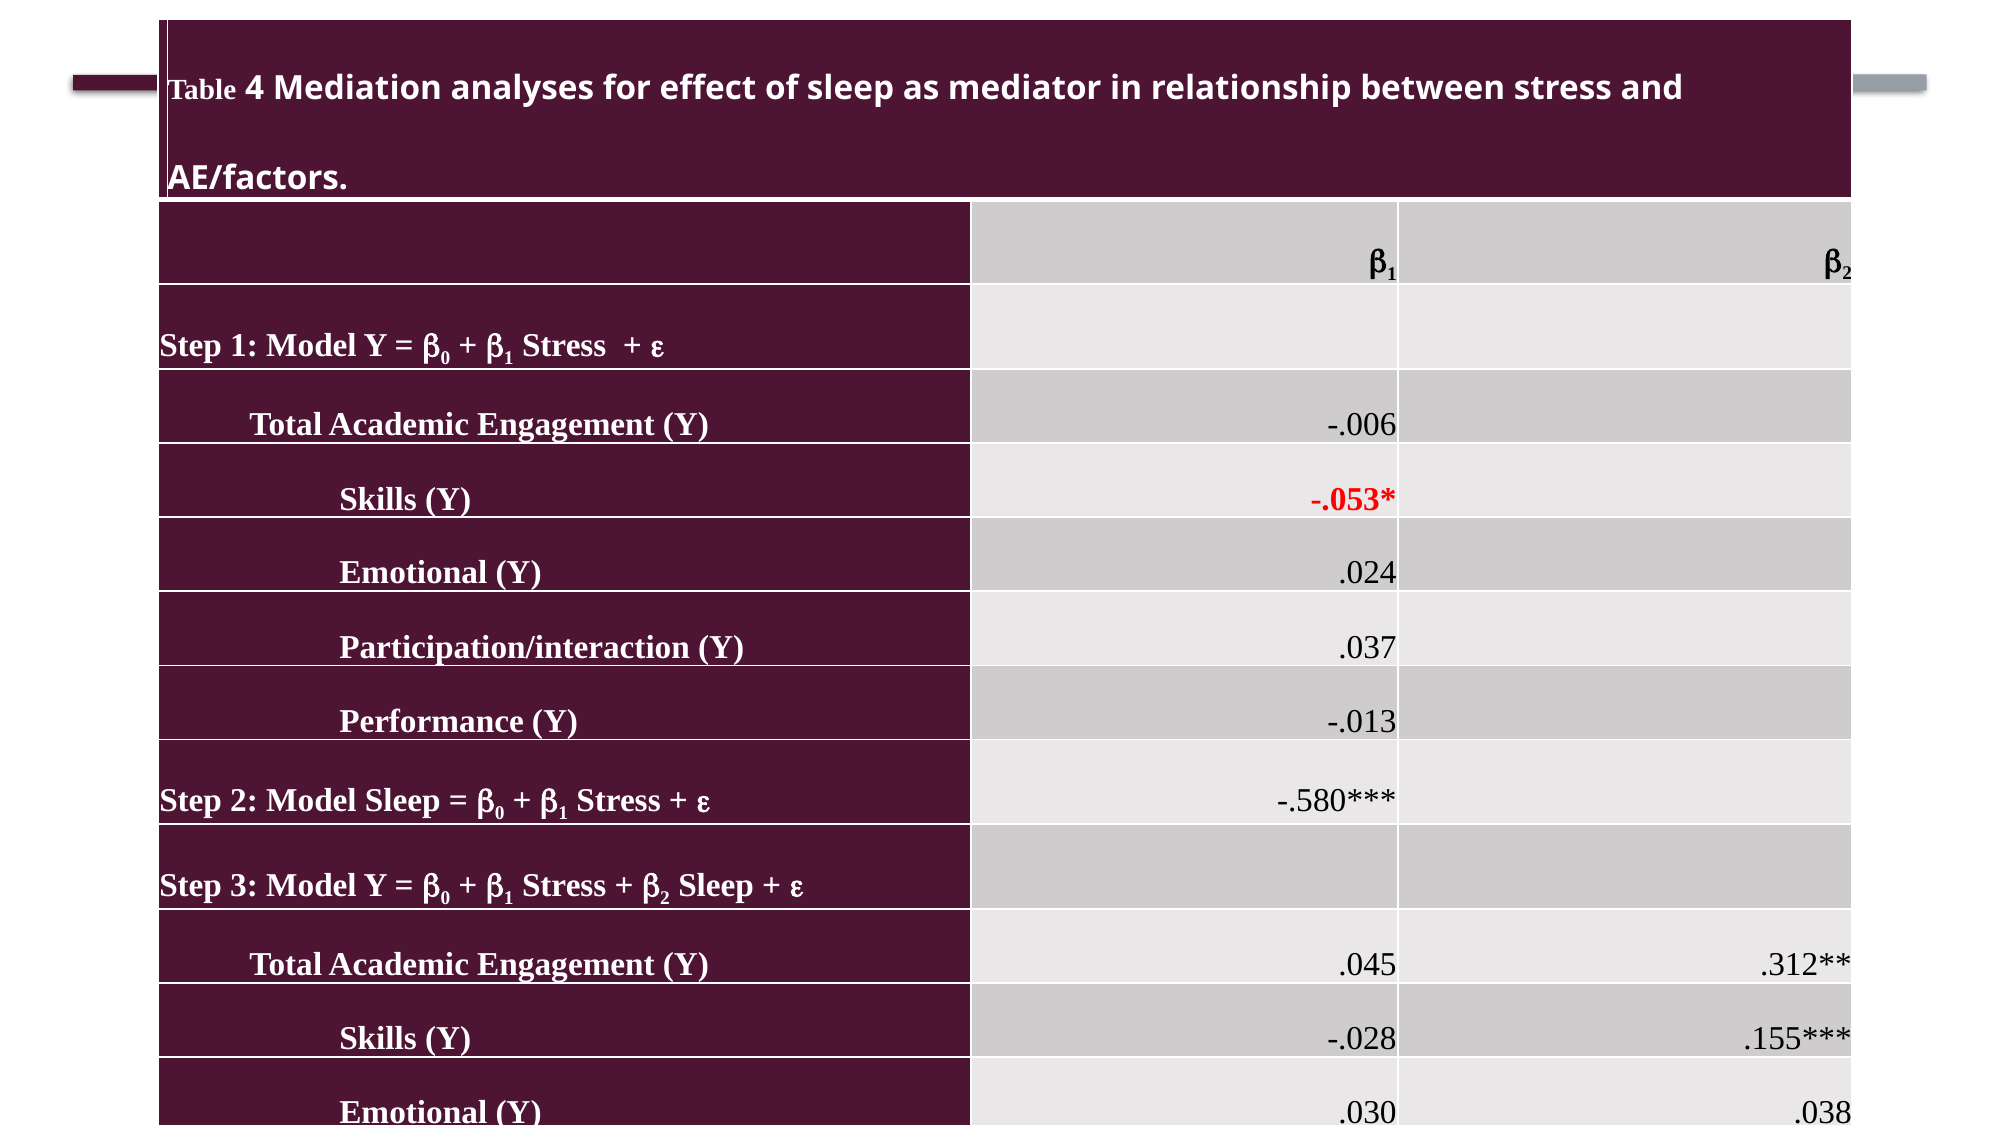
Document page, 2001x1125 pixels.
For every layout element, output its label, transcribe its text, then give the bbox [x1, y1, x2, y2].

table_header [159, 20, 167, 197]
table_cell [1399, 825, 1851, 908]
table_cell [1399, 666, 1851, 739]
table_cell Participation/interaction (Y) [159, 592, 970, 665]
table_cell .037 [972, 592, 1397, 665]
table_cell .030 [972, 1058, 1397, 1125]
table_cell Step 1: Model Y = 0 + 1 Stress +  [159, 285, 970, 368]
table_cell [1399, 518, 1851, 590]
table_cell [1399, 740, 1851, 823]
table_cell -.580*** [972, 740, 1397, 823]
table_cell -.053* [972, 444, 1397, 516]
table_cell [972, 825, 1397, 908]
table_cell Emotional (Y) [159, 1058, 970, 1125]
table_cell [1399, 285, 1851, 368]
table_cell .038 [1399, 1058, 1851, 1125]
table_cell [1399, 370, 1851, 442]
table_cell .155*** [1399, 984, 1851, 1056]
table_cell Skills (Y) [159, 984, 970, 1056]
table_cell 1 [972, 202, 1397, 283]
table_cell [972, 285, 1397, 368]
table_header Table 4 Mediation analyses for effect of sleep as mediator in relationship between stress and AE/factors. [168, 20, 1851, 197]
table_cell [1399, 592, 1851, 665]
table_cell [1399, 444, 1851, 516]
table_cell Step 2: Model Sleep = 0 + 1 Stress +  [159, 740, 970, 823]
table_cell .024 [972, 518, 1397, 590]
table_cell Emotional (Y) [159, 518, 970, 590]
table_cell -.013 [972, 666, 1397, 739]
table_cell 2 [1399, 202, 1851, 283]
table_cell -.028 [972, 984, 1397, 1056]
table_cell Performance (Y) [159, 666, 970, 739]
table_cell Step 3: Model Y = 0 + 1 Stress + 2 Sleep +  [159, 825, 970, 908]
table_cell .312** [1399, 910, 1851, 982]
table_cell Total Academic Engagement (Y) [159, 370, 970, 442]
table_cell Skills (Y) [159, 444, 970, 516]
table_cell [159, 202, 970, 283]
table_cell -.006 [972, 370, 1397, 442]
table_cell .045 [972, 910, 1397, 982]
table_cell Total Academic Engagement (Y) [159, 910, 970, 982]
